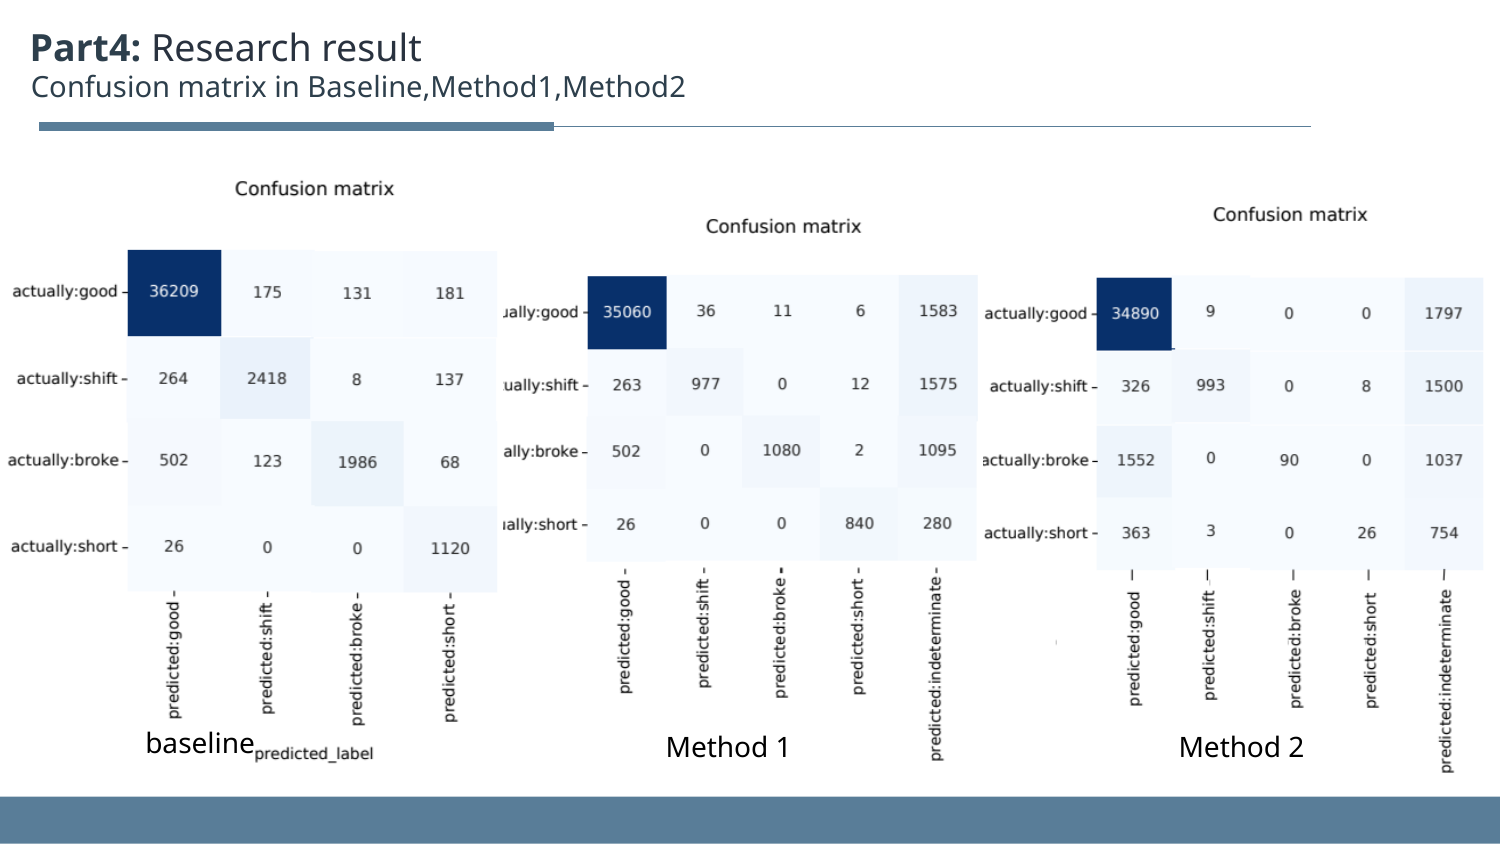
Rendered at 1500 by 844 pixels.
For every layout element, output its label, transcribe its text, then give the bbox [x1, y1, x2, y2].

text_box Part4: Research result Confusion matrix in Baseline,Method1,Method2 [14, 16, 1445, 146]
picture [0, 121, 1500, 794]
